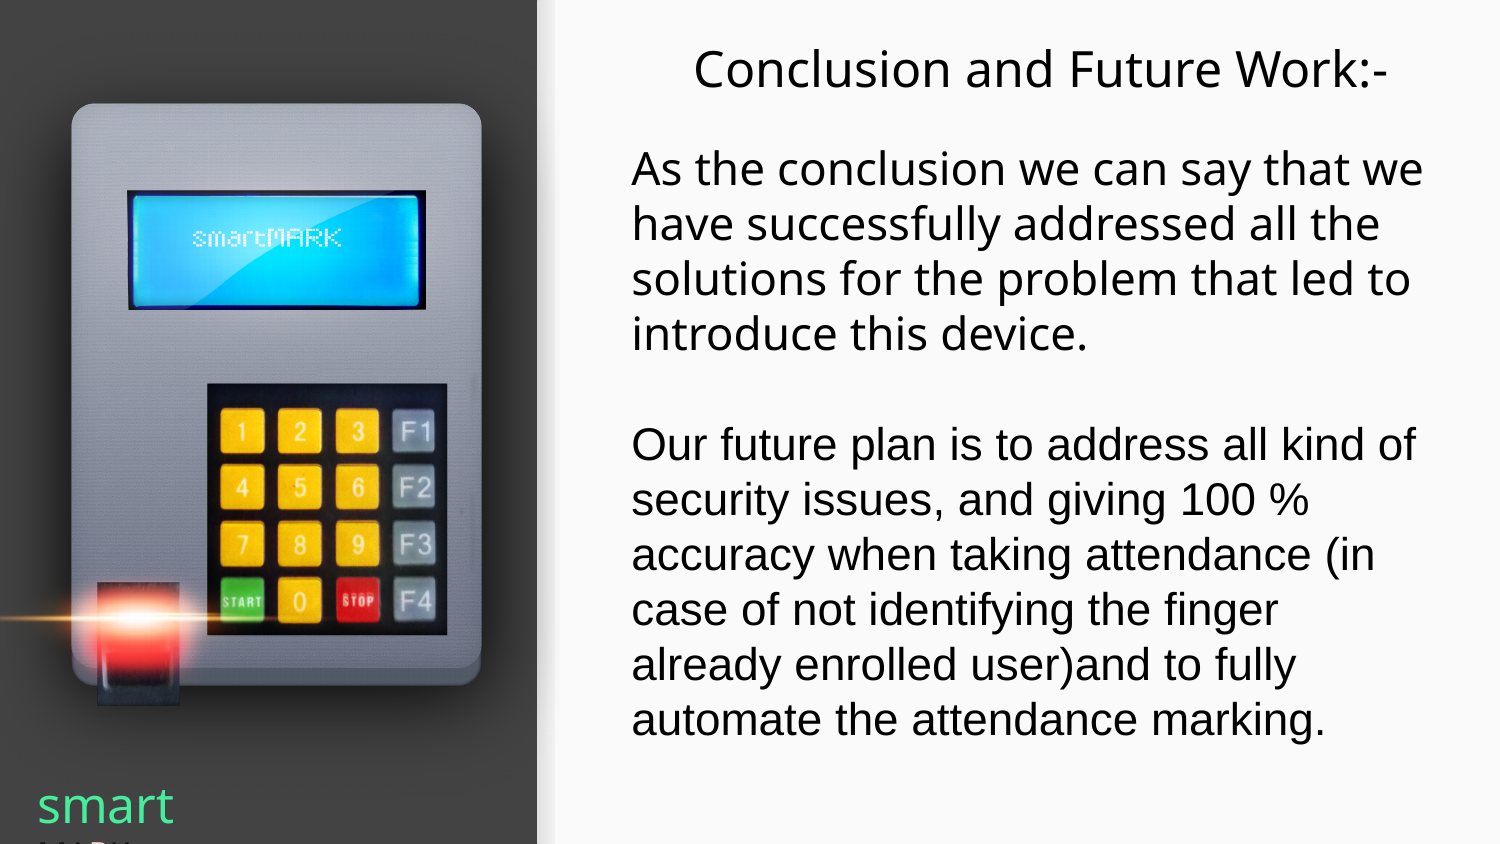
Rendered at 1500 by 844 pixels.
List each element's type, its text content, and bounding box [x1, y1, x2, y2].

text_box Conclusion and Future Work:- [679, 30, 1404, 105]
text_box As the conclusion we can say that we have successfully addressed all the solutions for the problem that led to introduce this device. Our future plan is to address all kind of security issues, and giving 100 % accuracy when taking attendance (in case of not identifying the finger already enrolled user)and to fully automate the attendance marking. [616, 132, 1458, 752]
picture [0, 0, 560, 831]
text_box smart MARK [22, 838, 242, 844]
